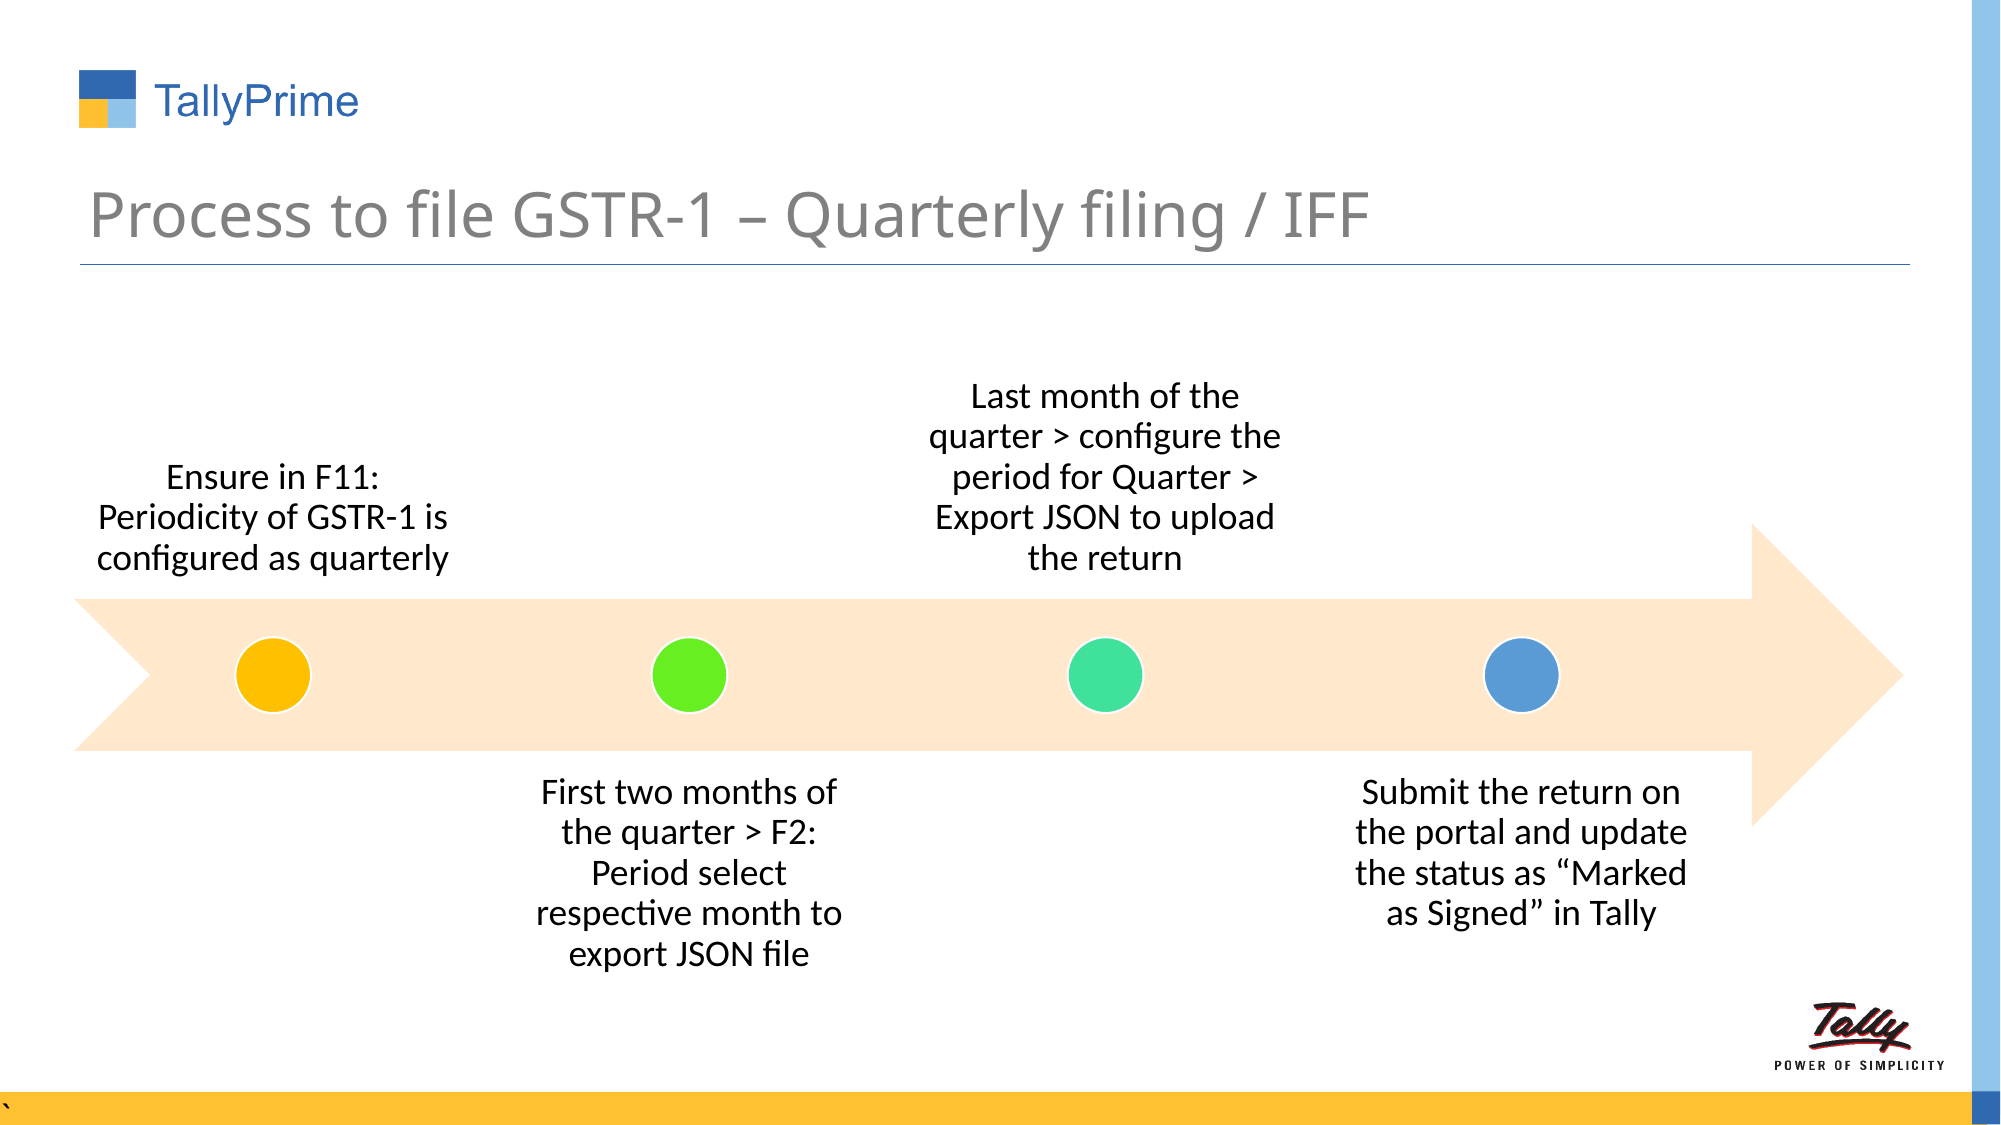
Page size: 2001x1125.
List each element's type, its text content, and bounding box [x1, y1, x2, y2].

title Process to file GSTR-1 – Quarterly filing / IFF [74, 176, 1904, 251]
picture [1758, 989, 1961, 1083]
picture [79, 70, 358, 128]
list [74, 295, 1904, 1055]
